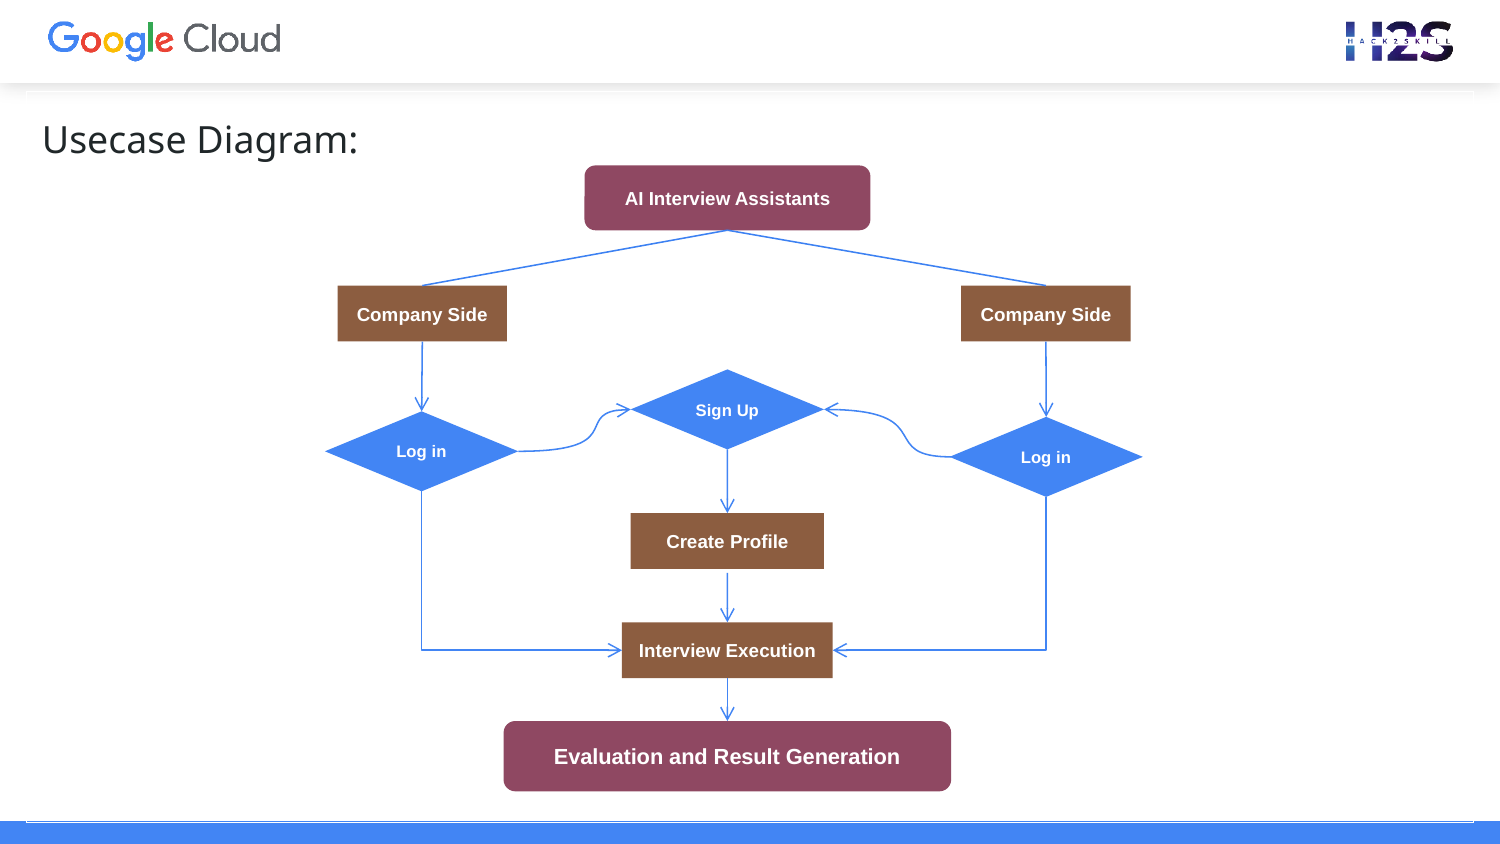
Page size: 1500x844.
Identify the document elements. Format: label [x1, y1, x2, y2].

text_box [422, 229, 728, 286]
text_box [823, 409, 952, 457]
text_box [442, 470, 602, 672]
text_box [518, 409, 632, 452]
picture [0, 0, 1500, 844]
text_box [862, 466, 1017, 681]
text_box [729, 229, 1047, 286]
